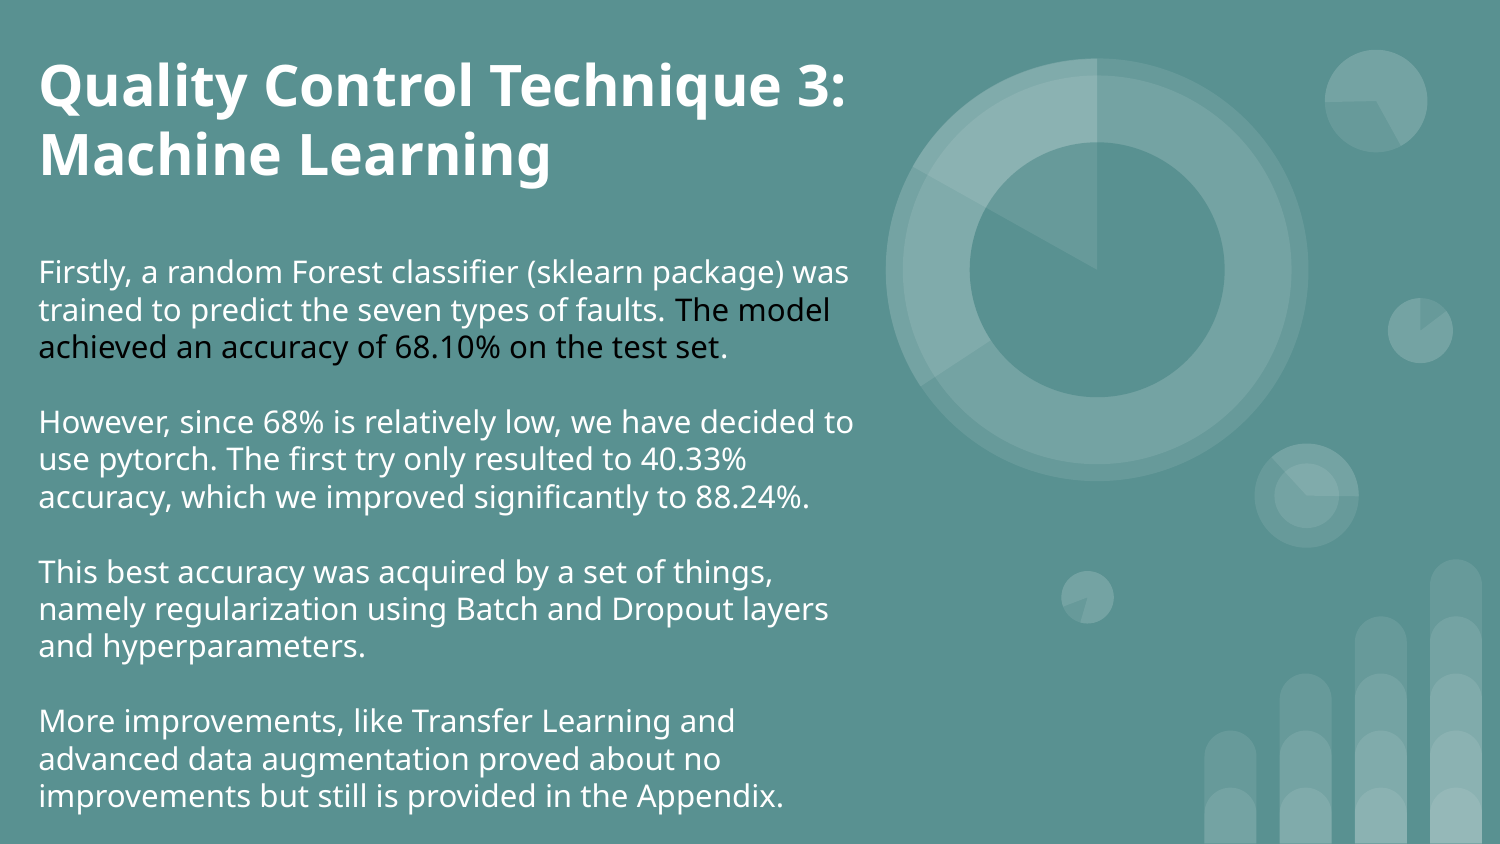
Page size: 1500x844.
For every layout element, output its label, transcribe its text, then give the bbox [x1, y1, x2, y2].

subtitle Firstly, a random Forest classifier (sklearn package) was trained to predict the seven types of faults. The model achieved an accuracy of 68.10% on the test set. However, since 68% is relatively low, we have decided to use pytorch. The first try only resulted to 40.33% accuracy, which we improved significantly to 88.24%. This best accuracy was acquired by a set of things, namely regularization using Batch and Dropout layers and hyperparameters. More improvements, like Transfer Learning and advanced data augmentation proved about no improvements but still is provided in the Appendix. [23, 237, 882, 836]
title Quality Control Technique 3: Machine Learning [23, 14, 882, 223]
